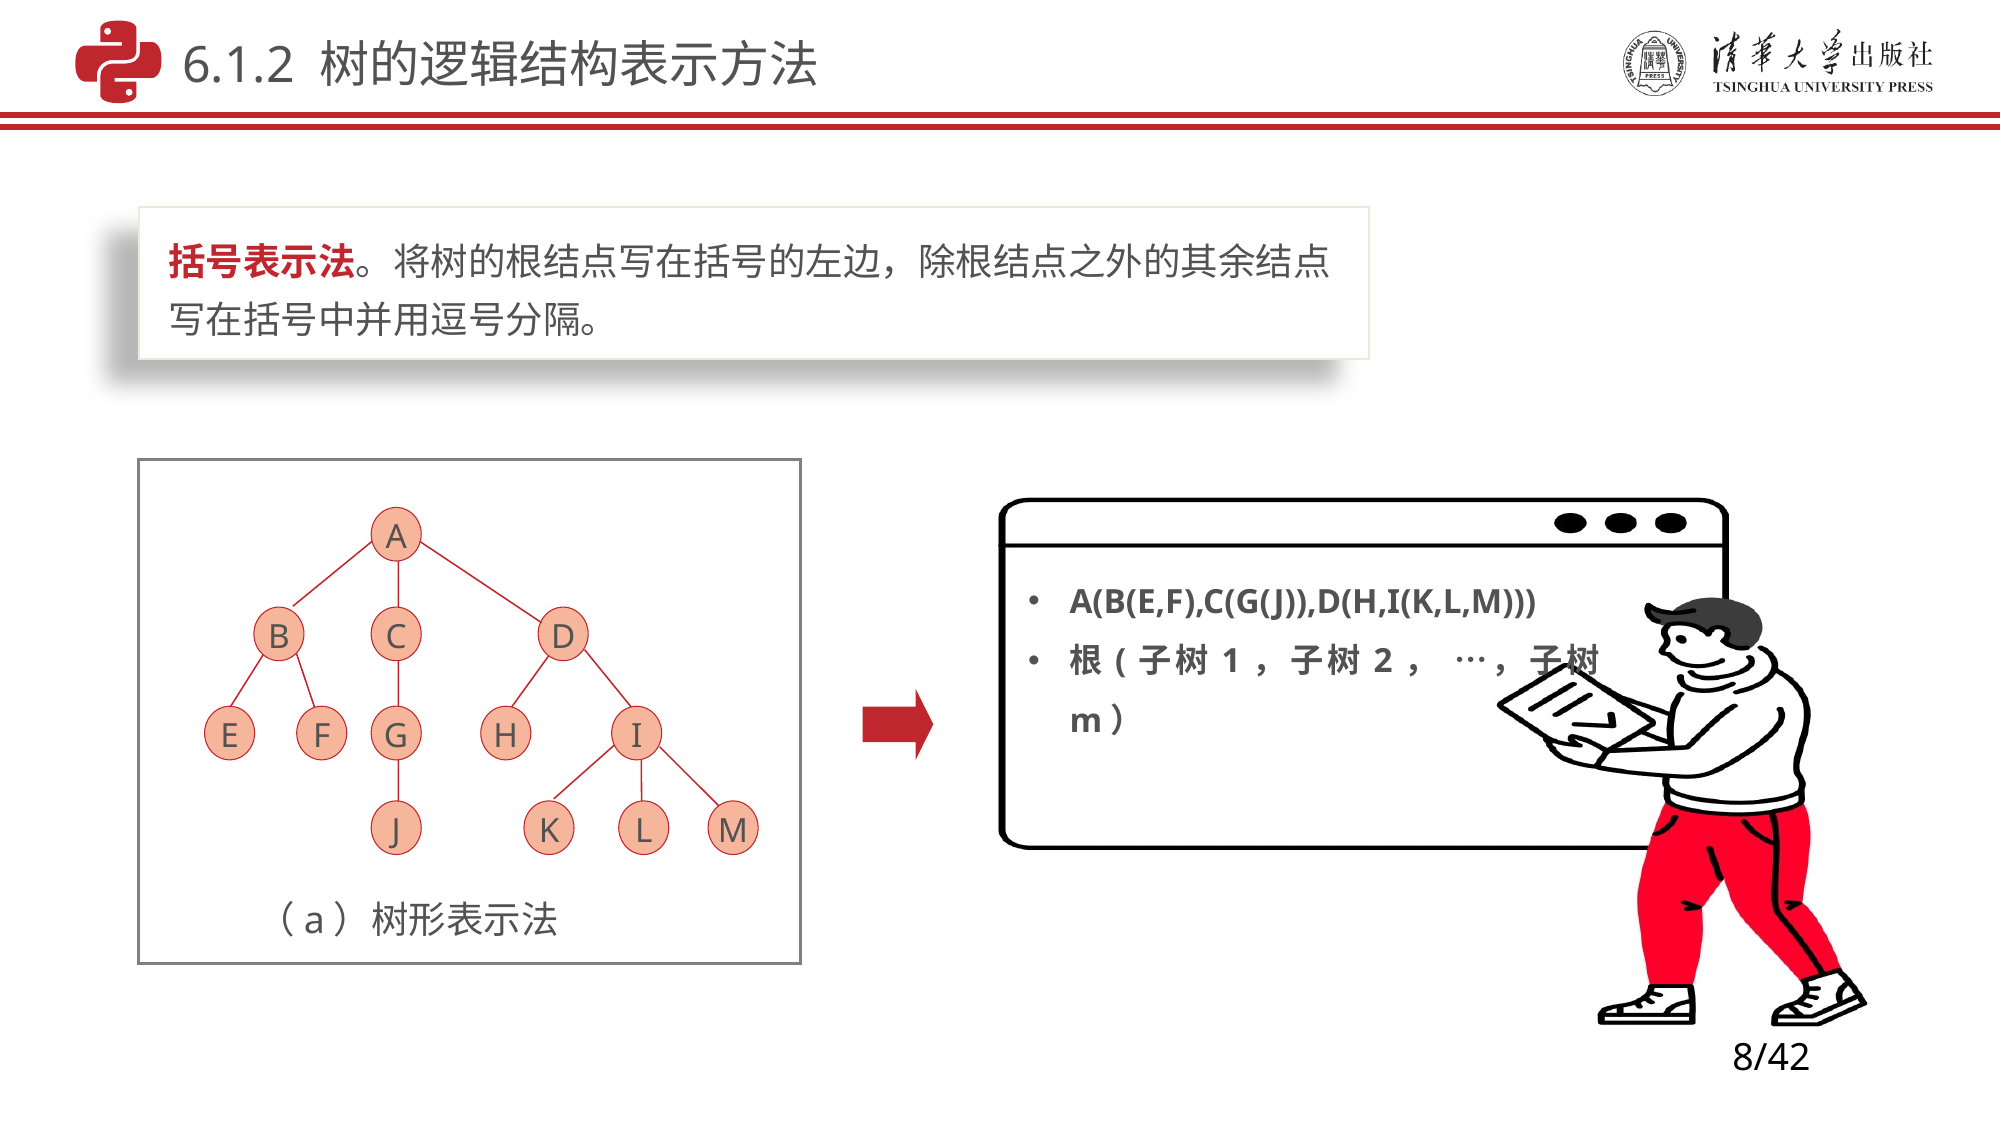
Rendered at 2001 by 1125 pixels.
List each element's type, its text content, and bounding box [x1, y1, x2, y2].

slide_number 8/42 [1717, 1050, 1853, 1086]
text_box 6.1.2 树的逻辑结构表示方法 [167, 24, 835, 100]
text_box 括号表示法。将树的根结点写在括号的左边，除根结点之外的其余结点写在括号中并用逗号分隔。 [138, 206, 1370, 360]
text_box [861, 706, 880, 743]
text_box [204, 507, 759, 941]
text_box [138, 459, 801, 965]
picture [880, 429, 1980, 1050]
